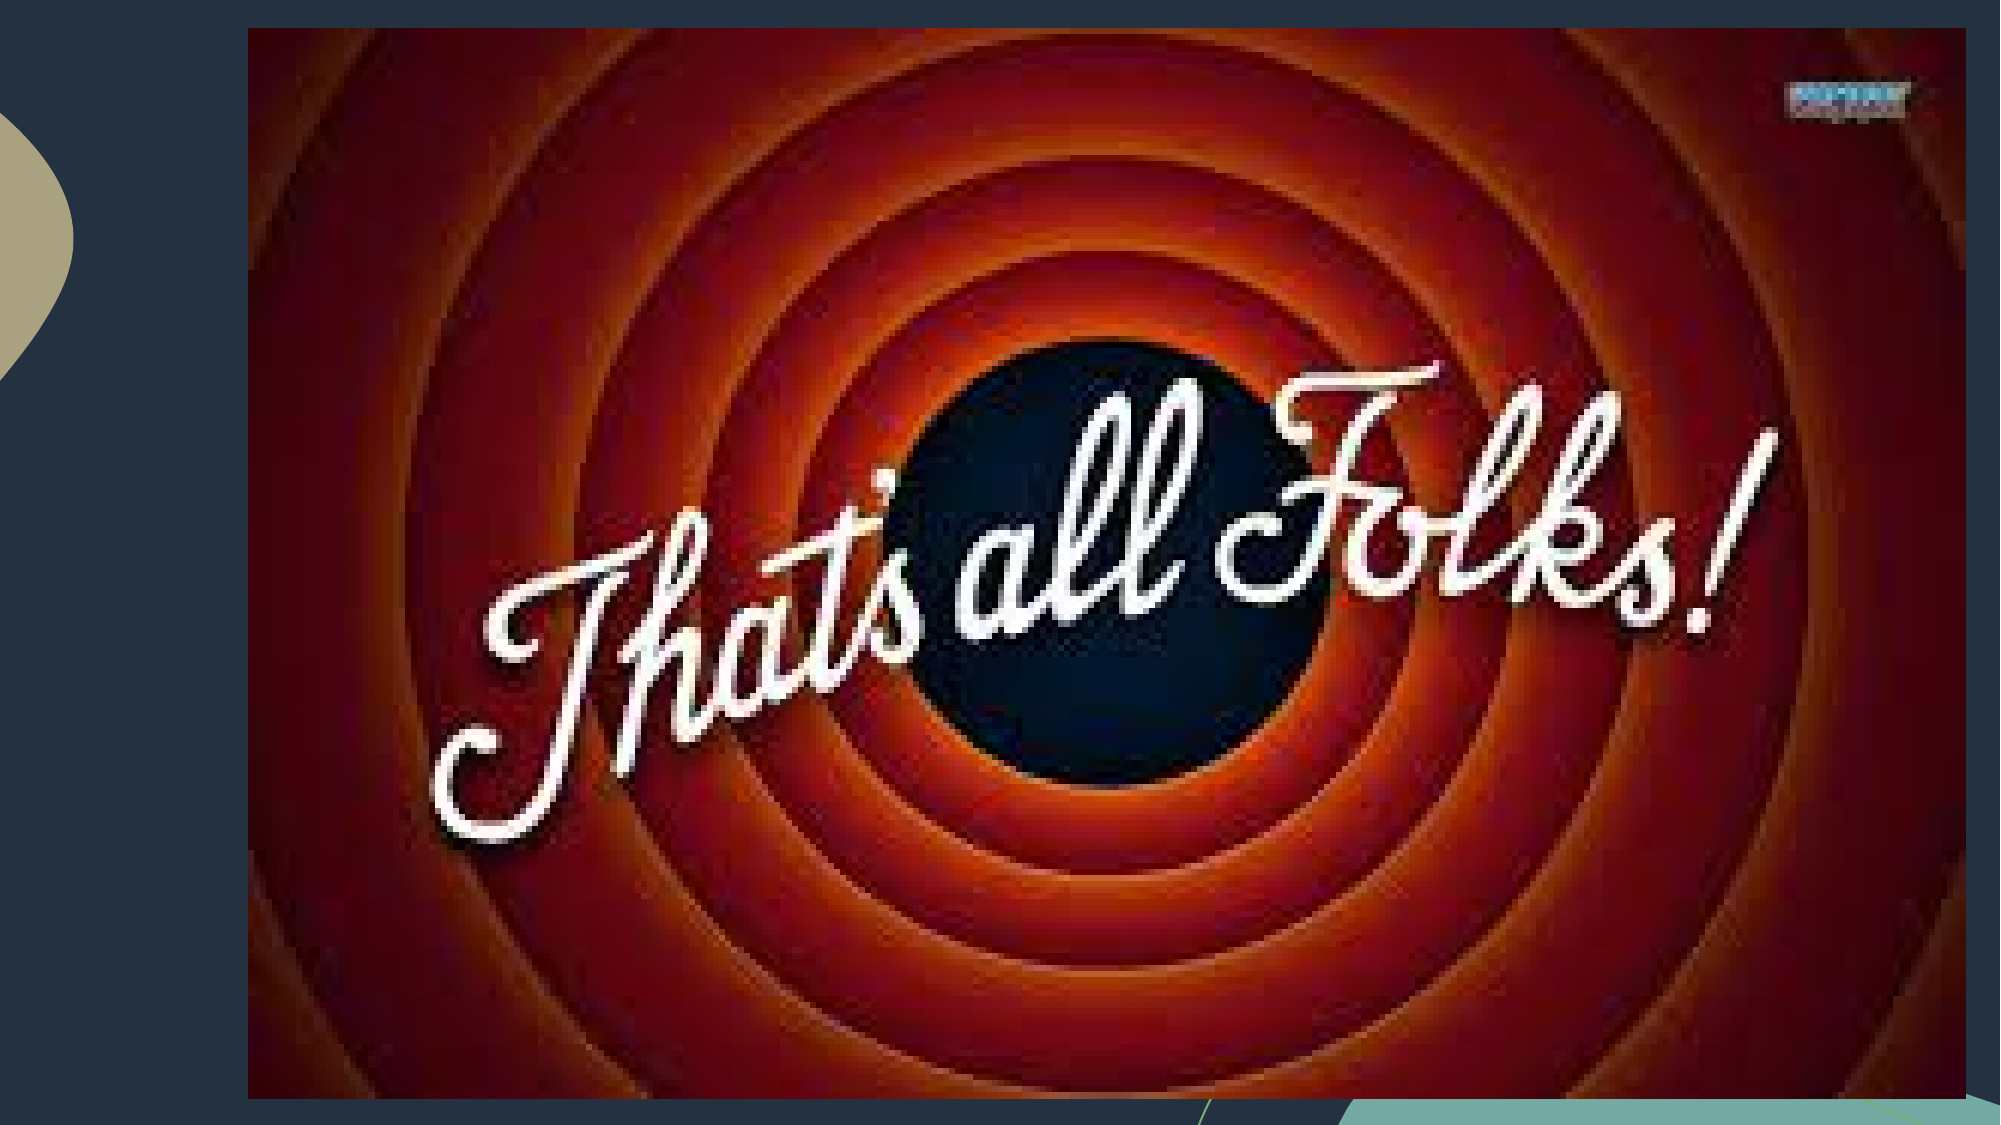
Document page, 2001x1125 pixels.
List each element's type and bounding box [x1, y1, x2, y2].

picture [248, 28, 1966, 1099]
